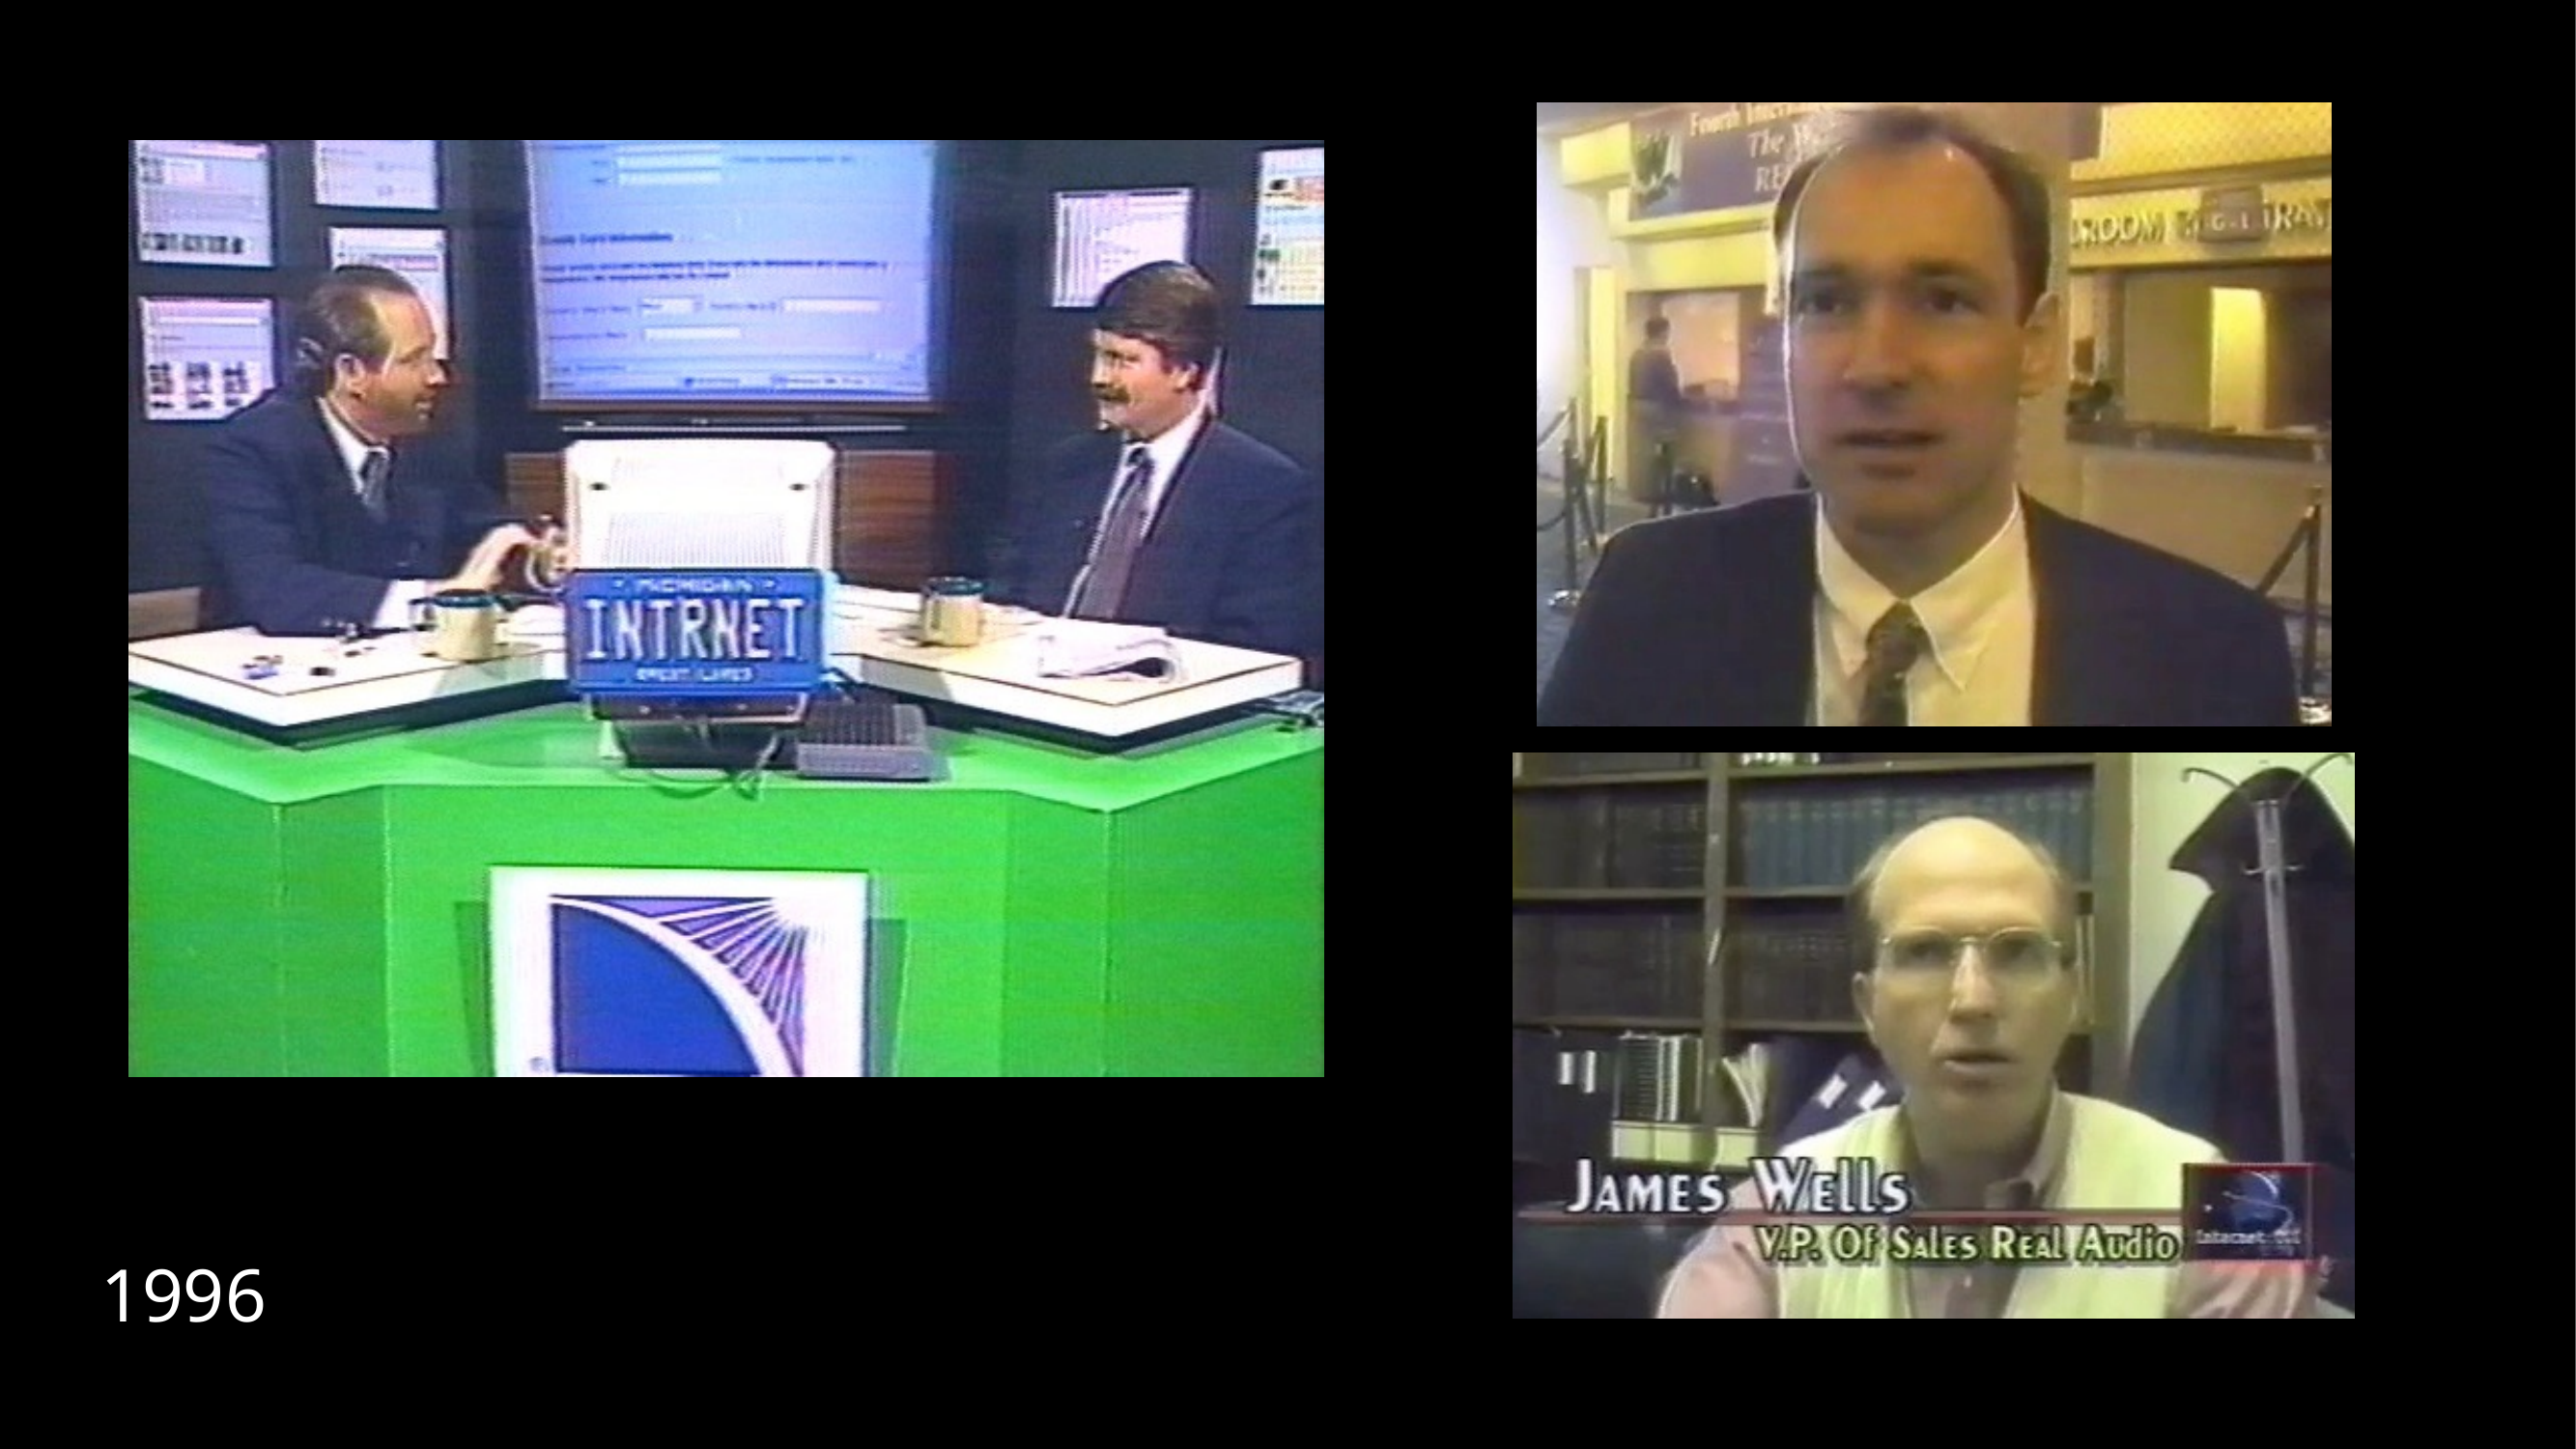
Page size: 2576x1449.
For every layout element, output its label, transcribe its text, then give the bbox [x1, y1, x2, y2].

picture [1513, 752, 2355, 1319]
text_box 1996 [92, 1241, 275, 1345]
picture [1537, 101, 2332, 727]
picture [128, 140, 1325, 1077]
